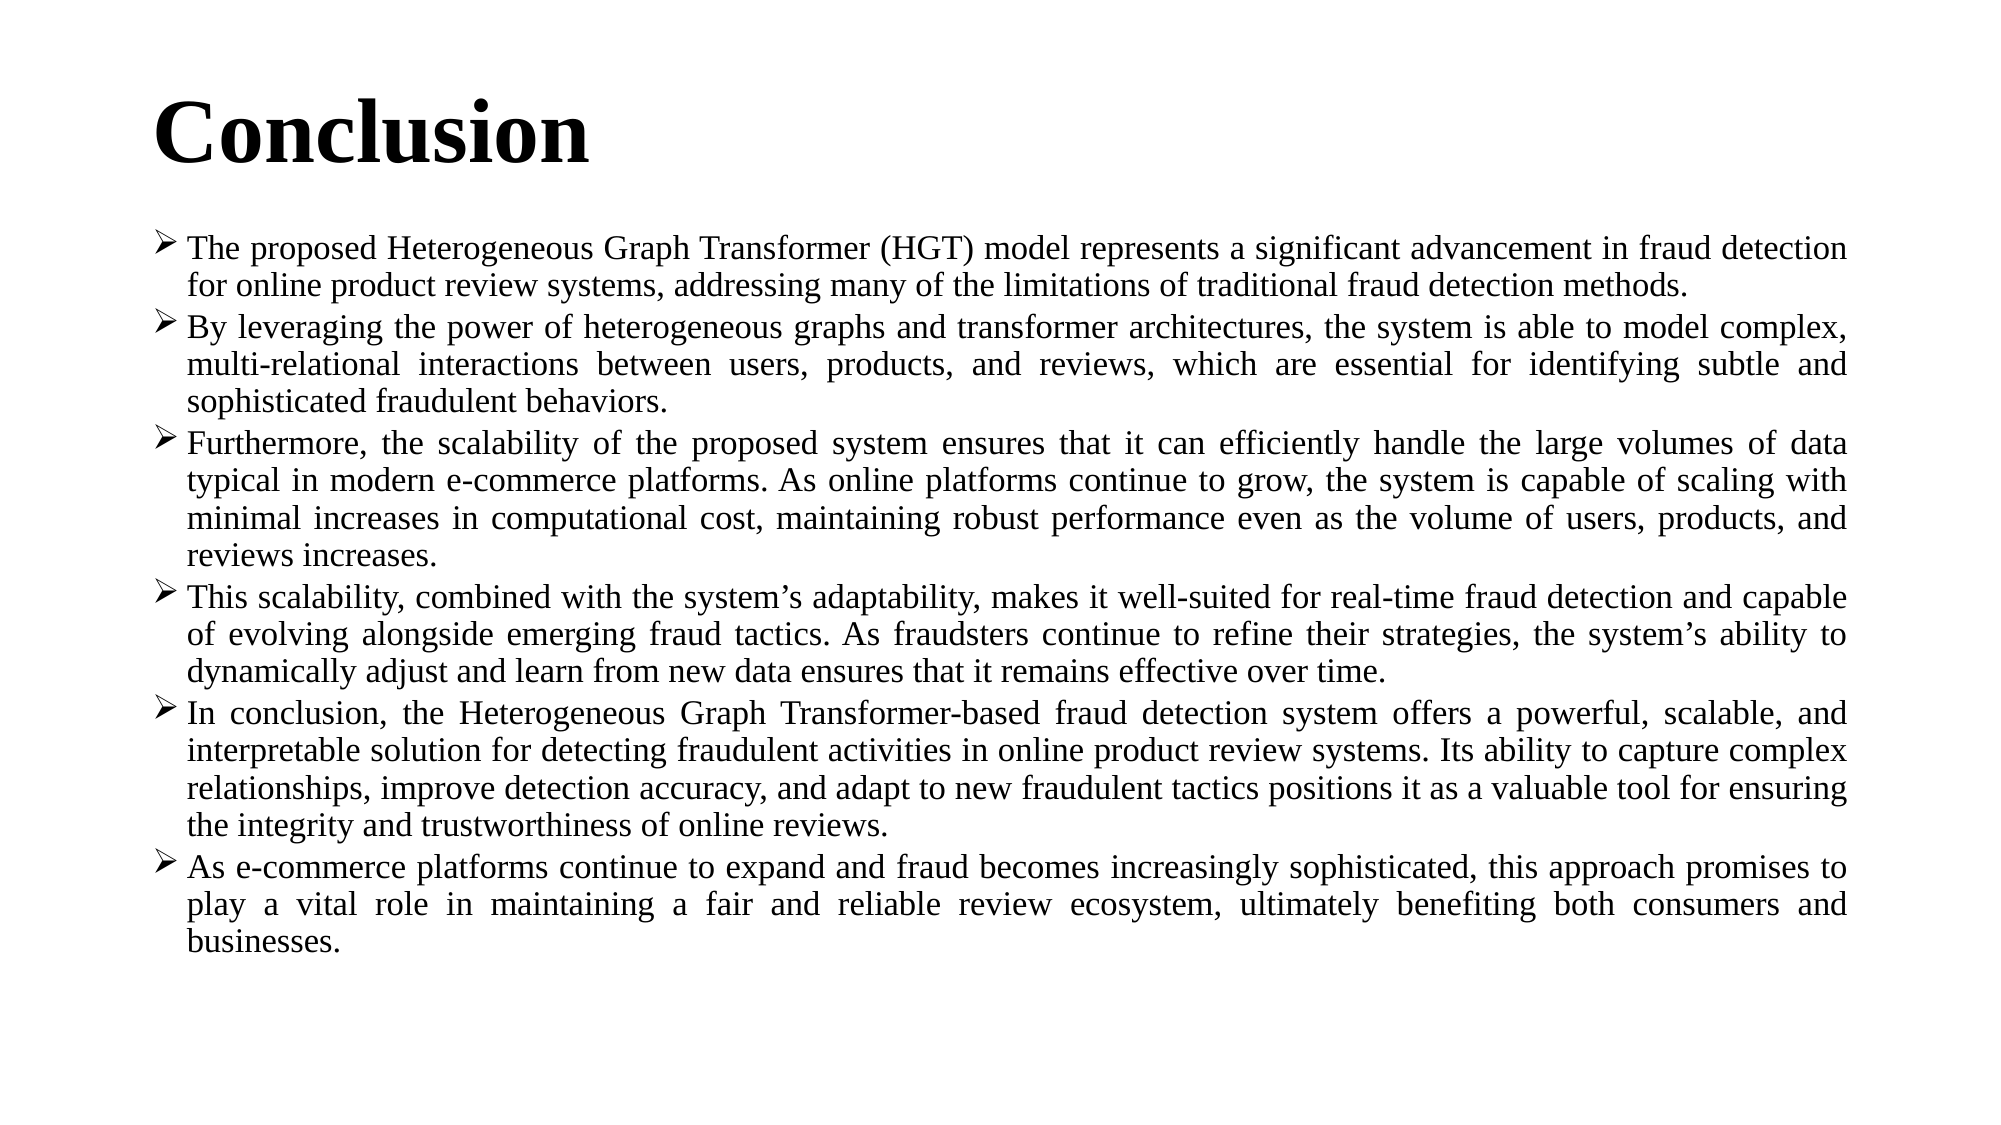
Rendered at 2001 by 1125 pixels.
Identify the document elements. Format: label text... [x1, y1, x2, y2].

list The proposed Heterogeneous Graph Transformer (HGT) model represents a significant advancement in fraud detection for online product review systems, addressing many of the limitations of traditional fraud detection methods. By leveraging the power of heterogeneous graphs and transformer architectures, the system is able to model complex, multi-relational interactions between users, products, and reviews, which are essential for identifying subtle and sophisticated fraudulent behaviors. Furthermore, the scalability of the proposed system ensures that it can efficiently handle the large volumes of data typical in modern e-commerce platforms. As online platforms continue to grow, the system is capable of scaling with minimal increases in computational cost, maintaining robust performance even as the volume of users, products, and reviews increases. This scalability, combined with the system’s adaptability, makes it well-suited for real-time fraud detection and capable of evolving alongside emerging fraud tactics. As fraudsters continue to refine their strategies, the system’s ability to dynamically adjust and learn from new data ensures that it remains effective over time. In conclusion, the Heterogeneous Graph Transformer-based fraud detection system offers a powerful, scalable, and interpretable solution for detecting fraudulent activities in online product review systems. Its ability to capture complex relationships, improve detection accuracy, and adapt to new fraudulent tactics positions it as a valuable tool for ensuring the integrity and trustworthiness of online reviews. As e-commerce platforms continue to expand and fraud becomes increasingly sophisticated, this approach promises to play a vital role in maintaining a fair and reliable review ecosystem, ultimately benefiting both consumers and businesses. [137, 221, 1863, 1014]
title Conclusion [137, 59, 1863, 205]
